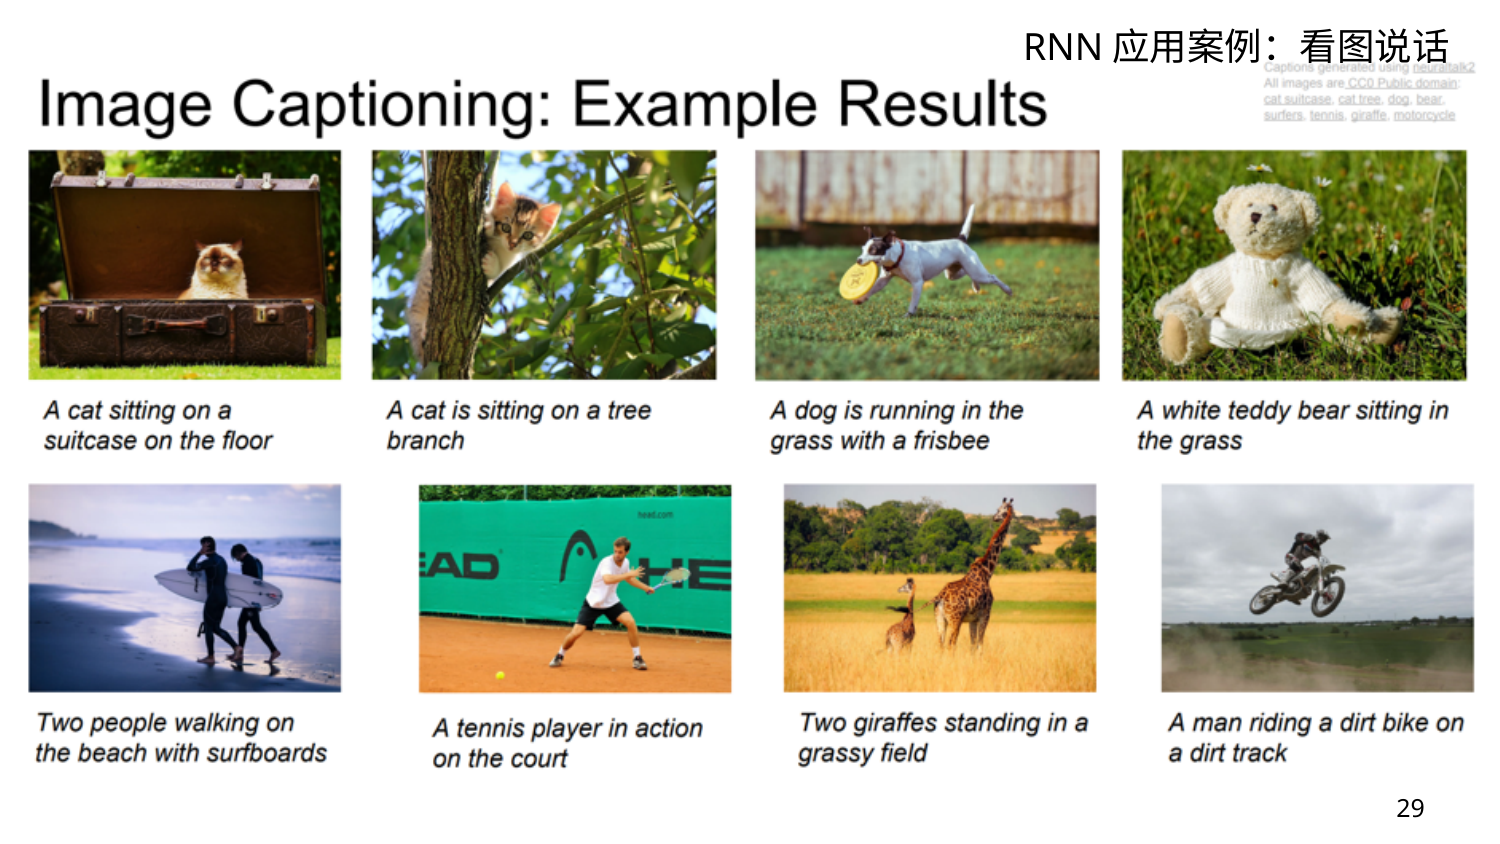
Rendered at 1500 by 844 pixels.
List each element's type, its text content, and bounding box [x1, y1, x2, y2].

text_box RNN应用案例：看图说话 [1008, 15, 1474, 45]
picture [0, 45, 1500, 799]
